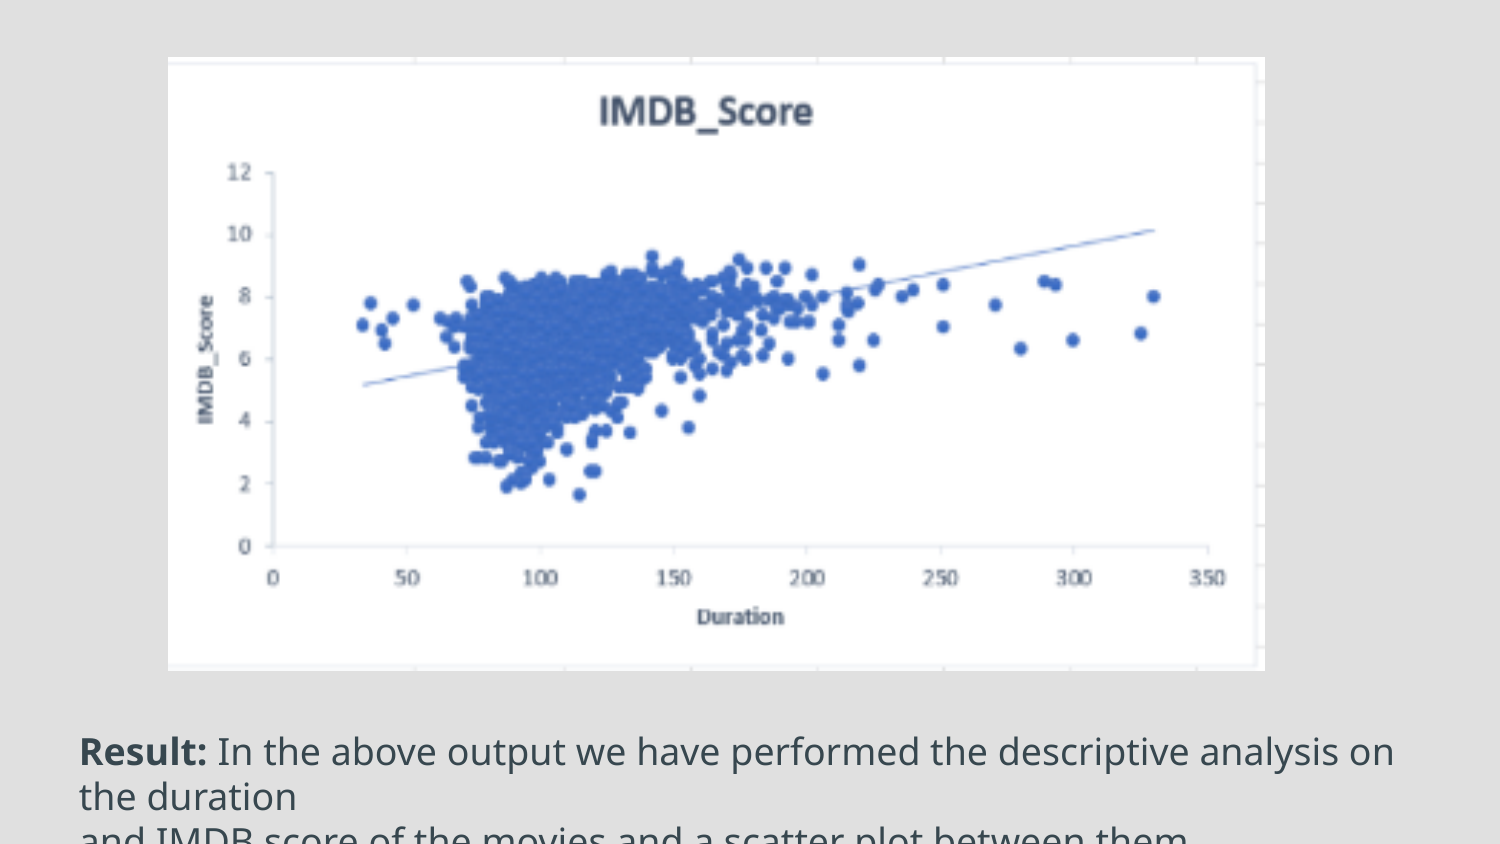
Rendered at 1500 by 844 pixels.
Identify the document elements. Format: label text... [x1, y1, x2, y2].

picture [168, 57, 1266, 671]
text_box Result: In the above output we have performed the descriptive analysis on the duration and IMDB score of the movies and a scatter plot between them. [64, 712, 1477, 800]
